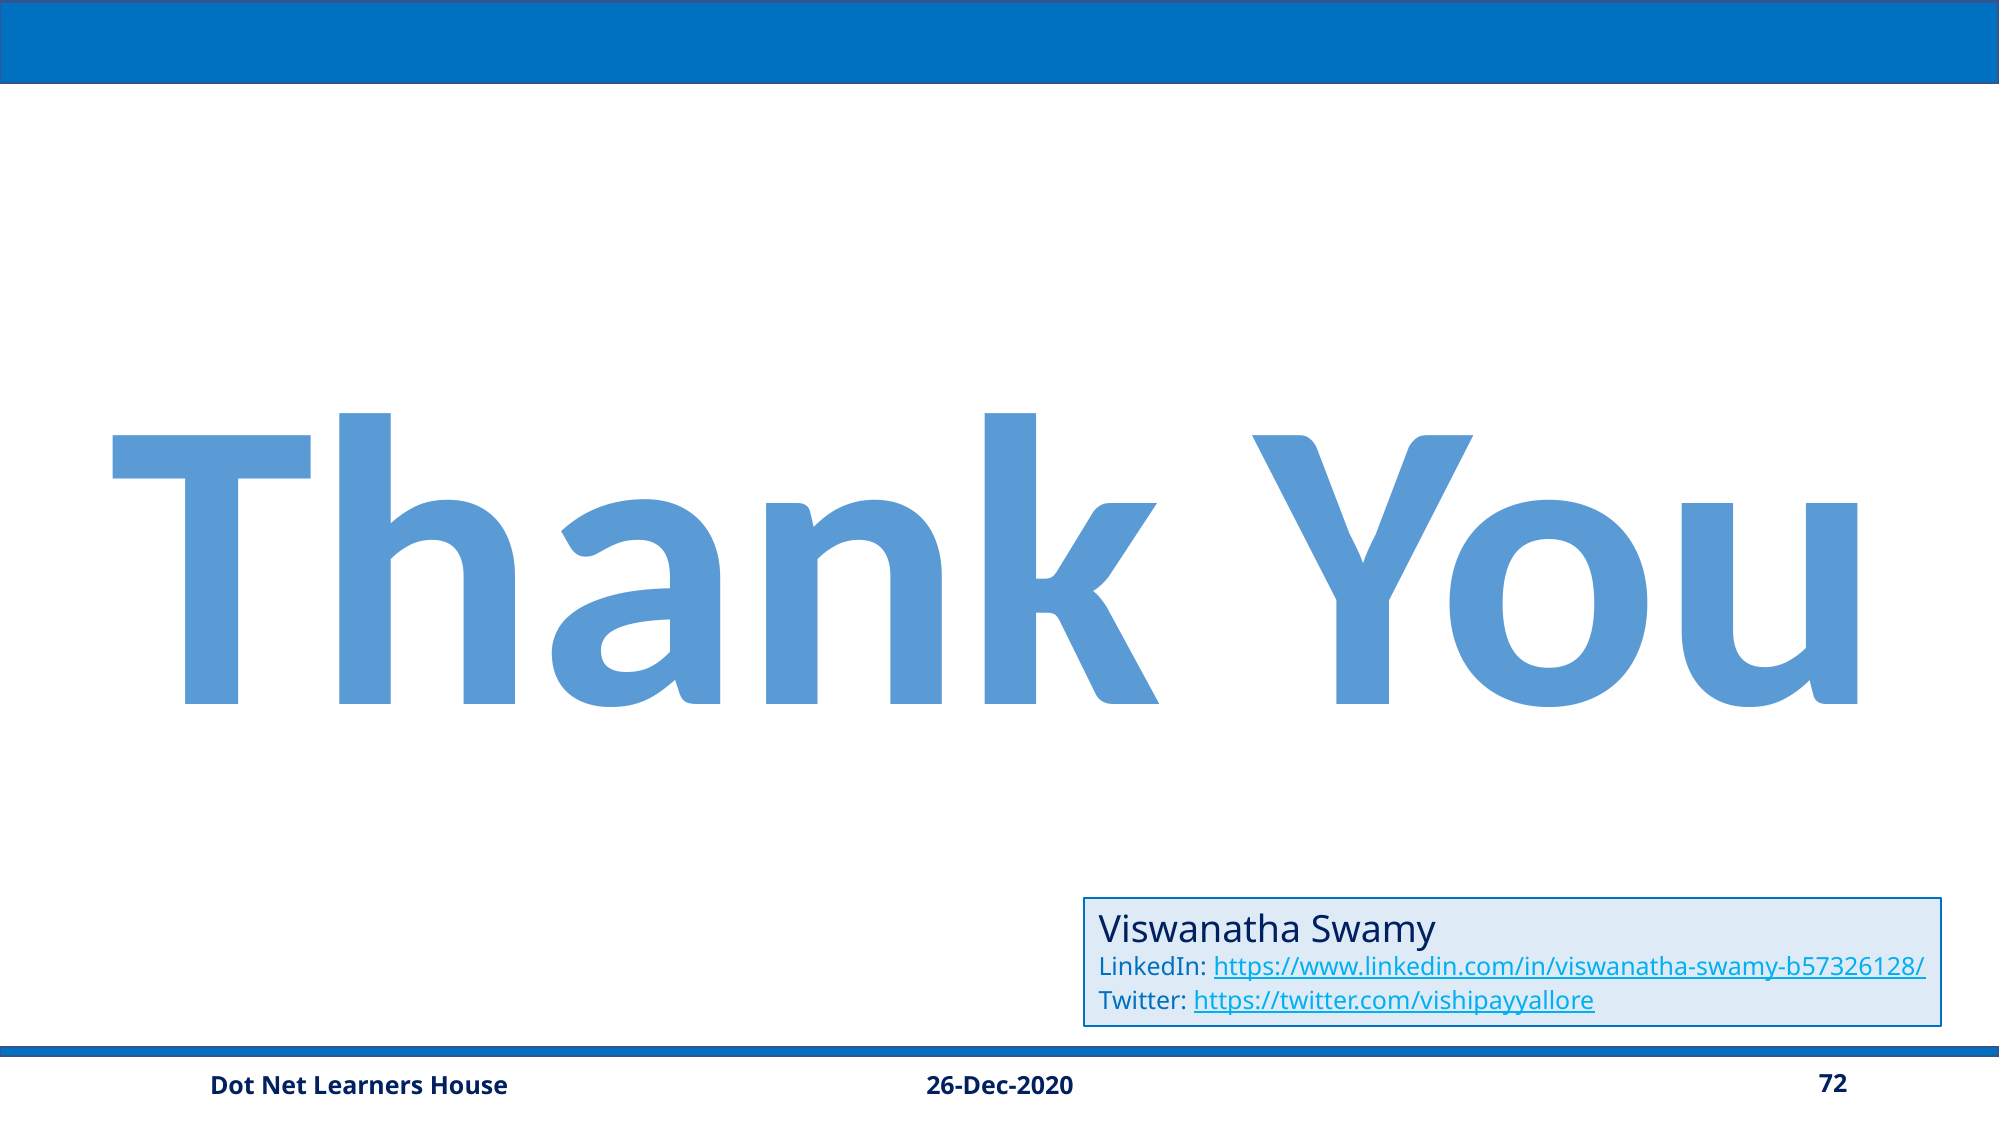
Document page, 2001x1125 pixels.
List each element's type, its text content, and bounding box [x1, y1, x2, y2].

text_box [0, 1046, 1999, 1057]
text_box Dot Net Learners House [21, 1054, 697, 1115]
footer 26-Dec-2020 [697, 1054, 1338, 1115]
slide_number 72 [1412, 1054, 1863, 1115]
text_box Thank You [94, 282, 1900, 796]
text_box [0, 0, 1999, 84]
text_box Viswanatha Swamy LinkedIn: https://www.linkedin.com/in/viswanatha-swamy-b57326128/ Twitter: https://twitter.com/vishipayyallore [1083, 898, 1941, 1026]
